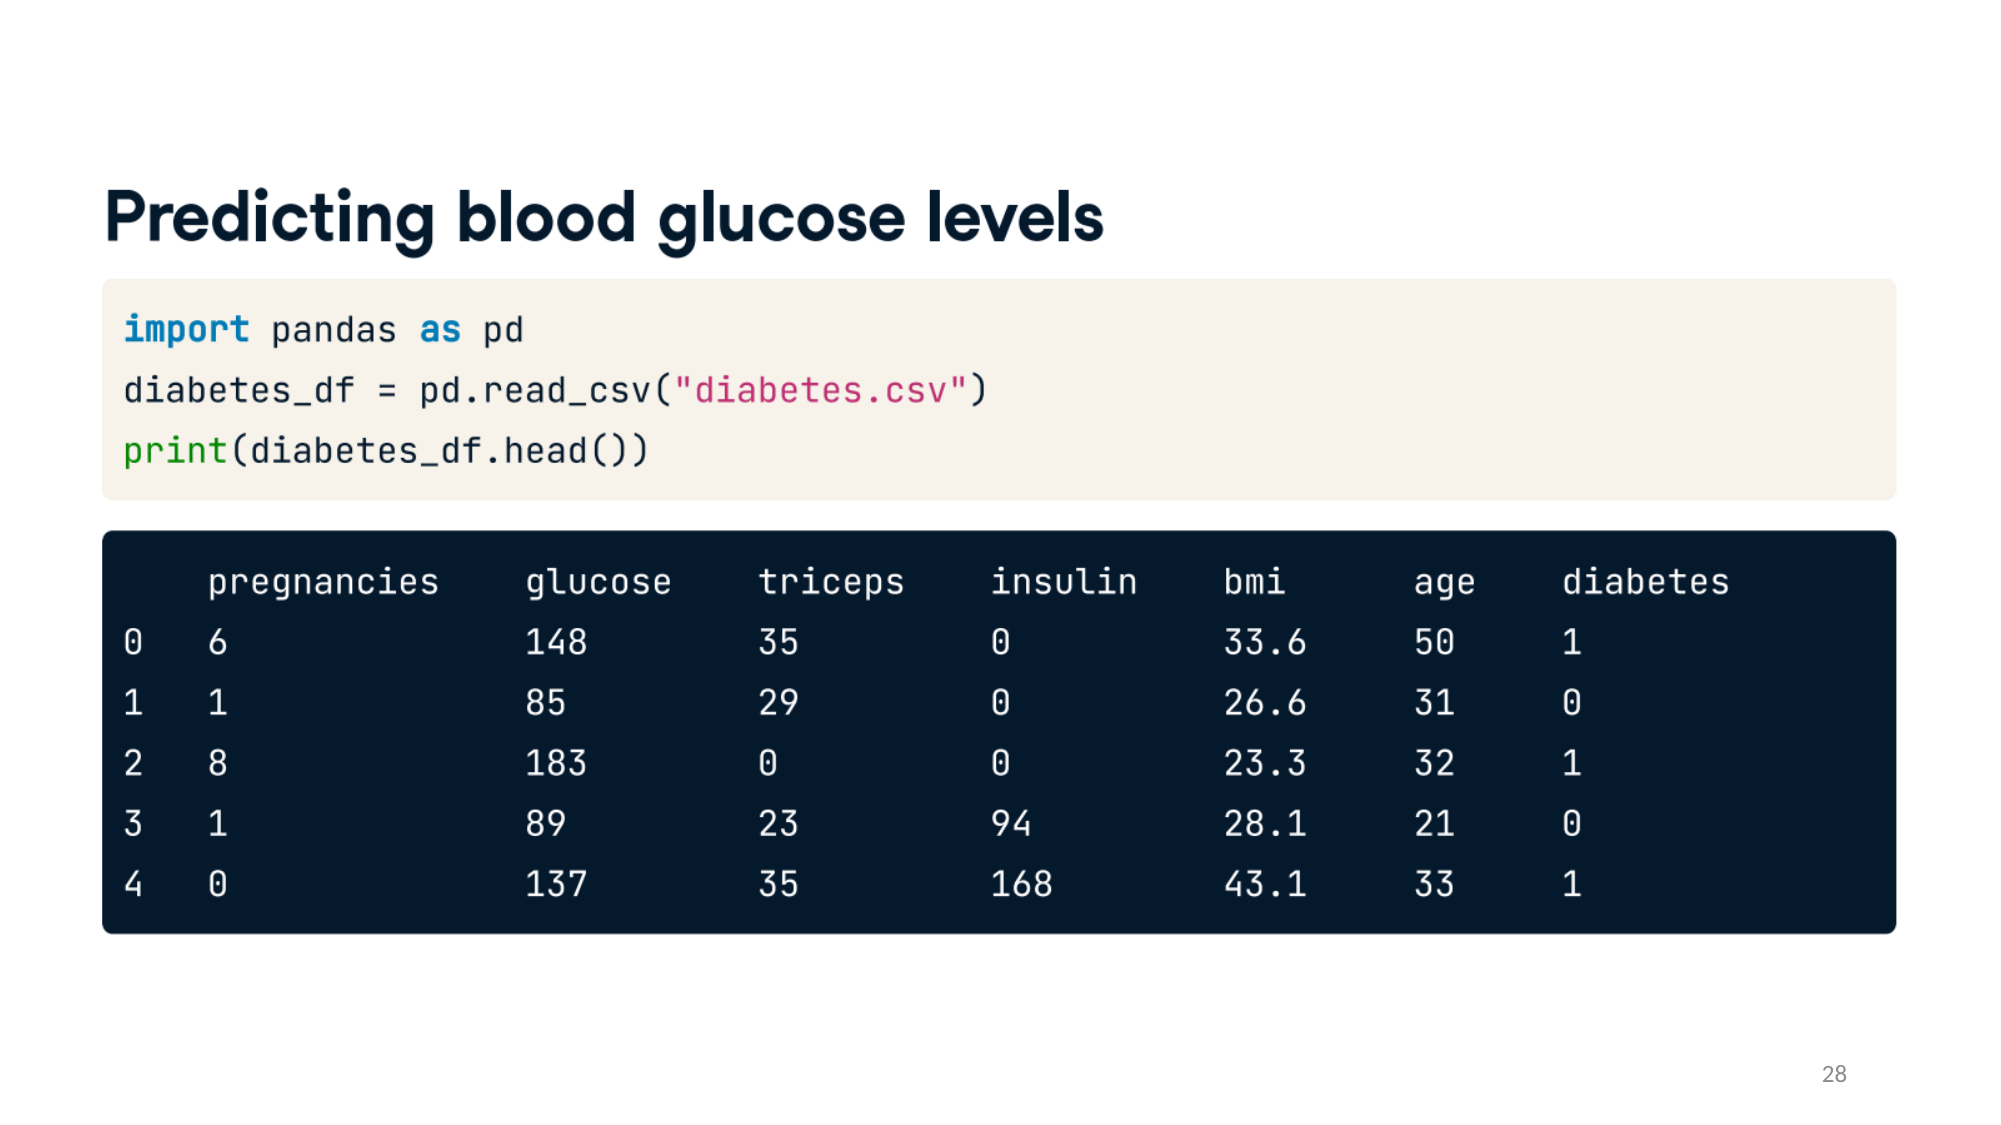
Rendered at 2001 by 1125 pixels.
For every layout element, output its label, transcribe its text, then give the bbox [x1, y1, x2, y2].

picture [81, 165, 1919, 960]
slide_number 28 [1412, 1042, 1863, 1103]
